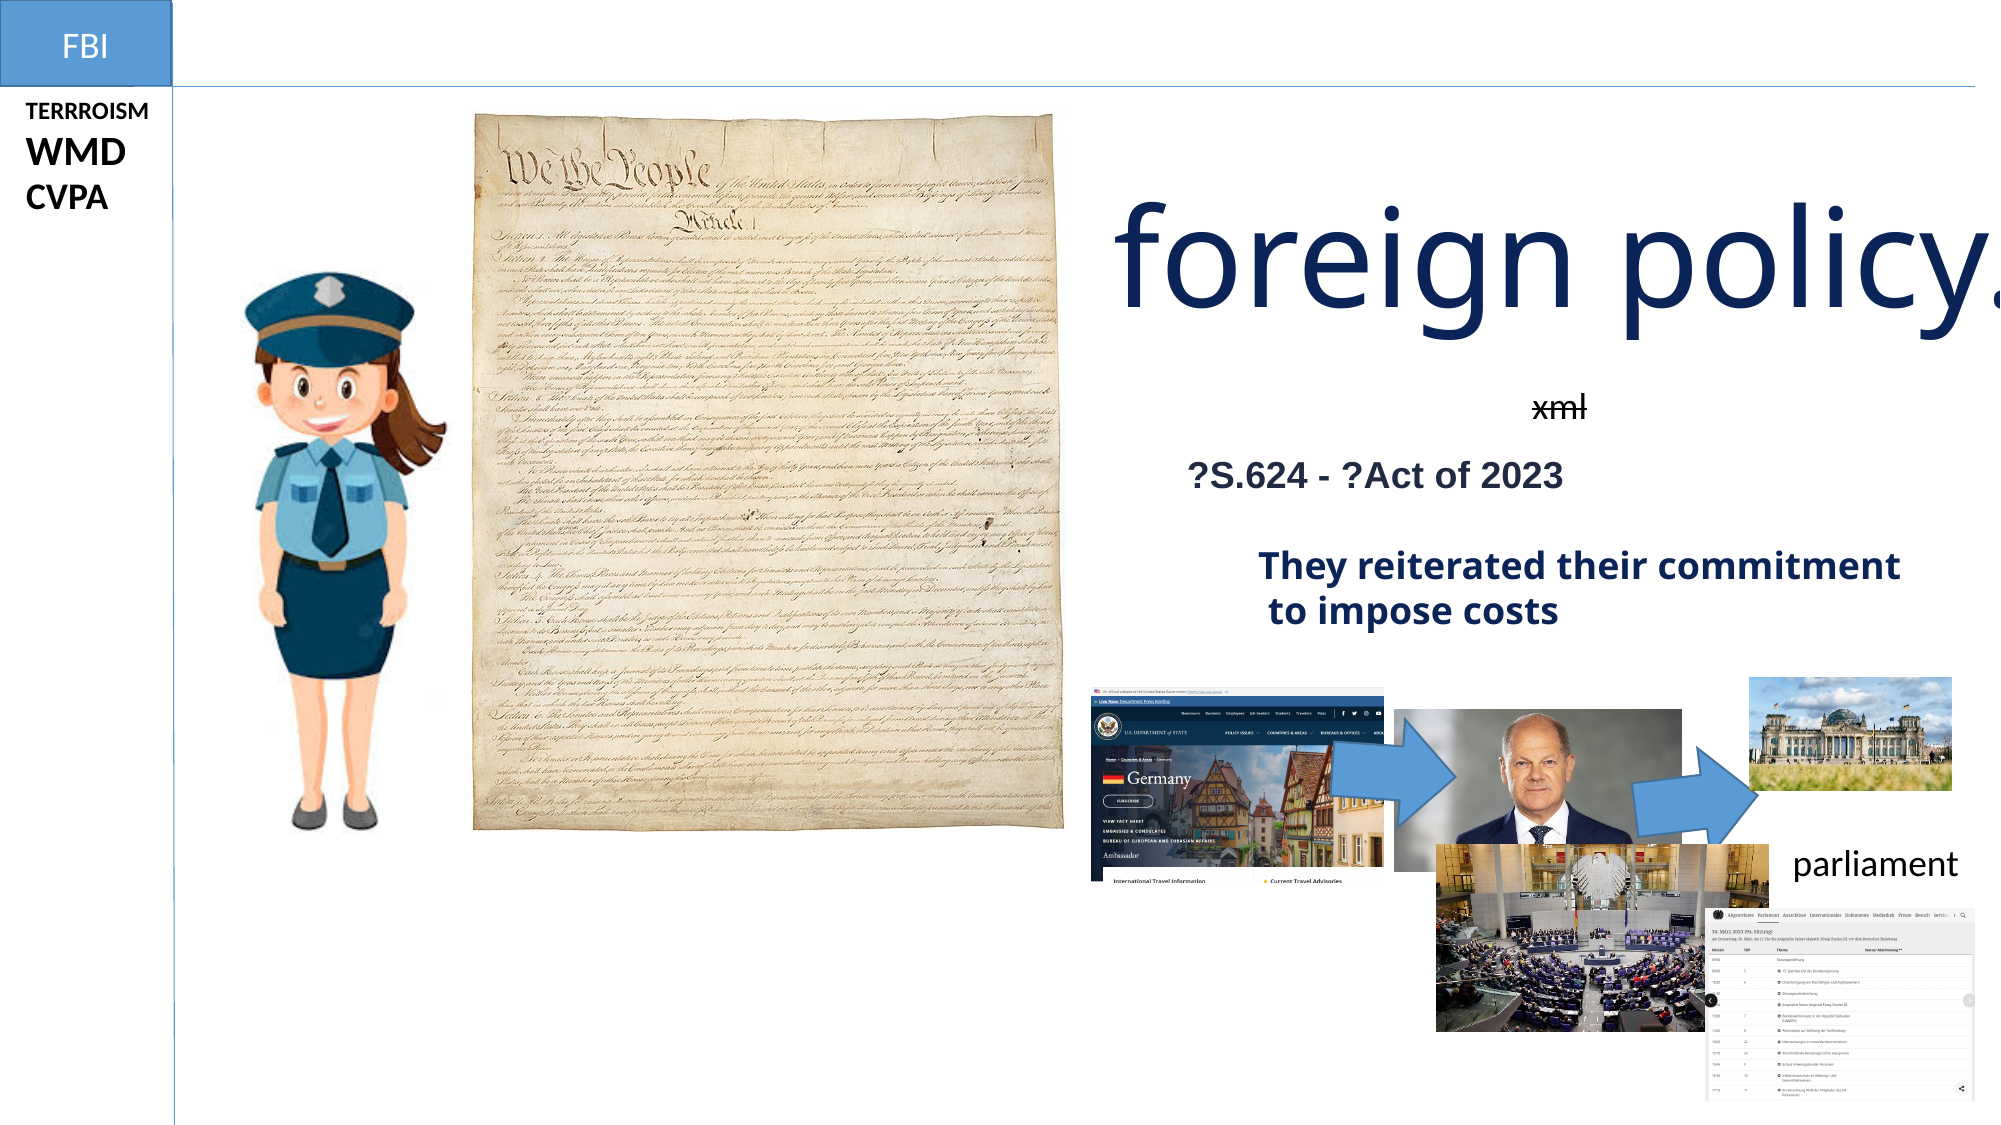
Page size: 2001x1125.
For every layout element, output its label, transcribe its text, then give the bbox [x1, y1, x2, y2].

text_box foreign policy. [1098, 162, 2000, 343]
text_box parliament [1777, 831, 1974, 891]
text_box CVPA [11, 164, 124, 225]
text_box They reiterated their commitment to impose costs [1243, 535, 1917, 640]
picture [1749, 677, 1952, 791]
text_box [1384, 744, 1394, 802]
text_box xml [1517, 374, 1603, 435]
text_box ?S.624 - ?Act of 2023 [1172, 443, 1579, 503]
picture [1091, 687, 1384, 883]
text_box TERRROISM WMD [10, 86, 165, 182]
picture [470, 109, 1066, 832]
text_box FBI [0, 0, 172, 87]
text_box [1682, 745, 1760, 844]
picture [240, 258, 452, 845]
picture [1394, 709, 1975, 1102]
